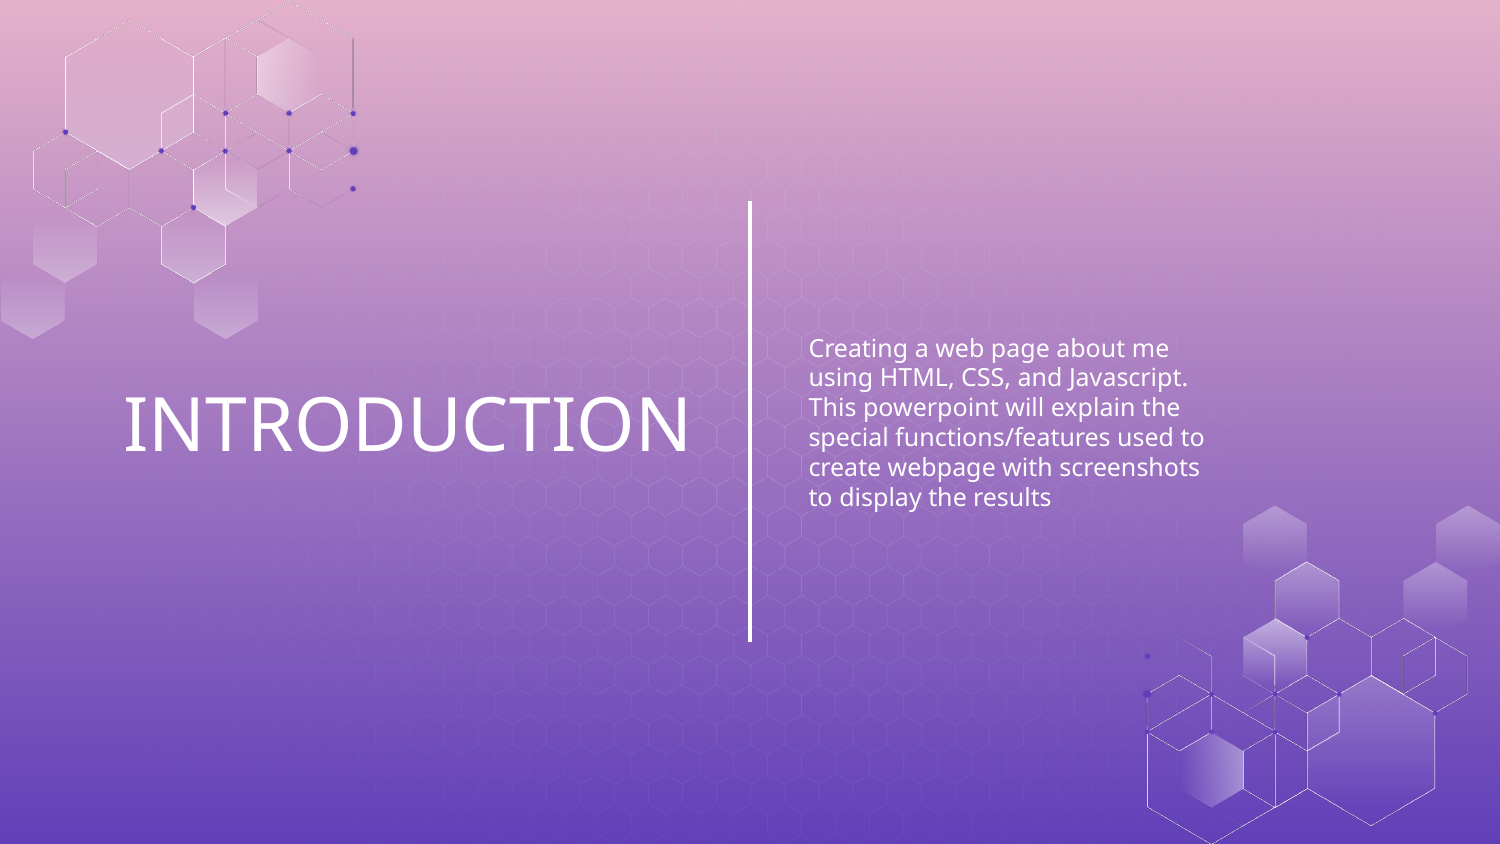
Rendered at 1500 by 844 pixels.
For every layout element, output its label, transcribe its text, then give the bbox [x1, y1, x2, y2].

title INTRODUCTION [58, 366, 708, 477]
subtitle Creating a web page about me using HTML, CSS, and Javascript. This powerpoint will explain the special functions/features used to create webpage with screenshots to display the results [793, 258, 1245, 586]
picture [0, 0, 1500, 844]
